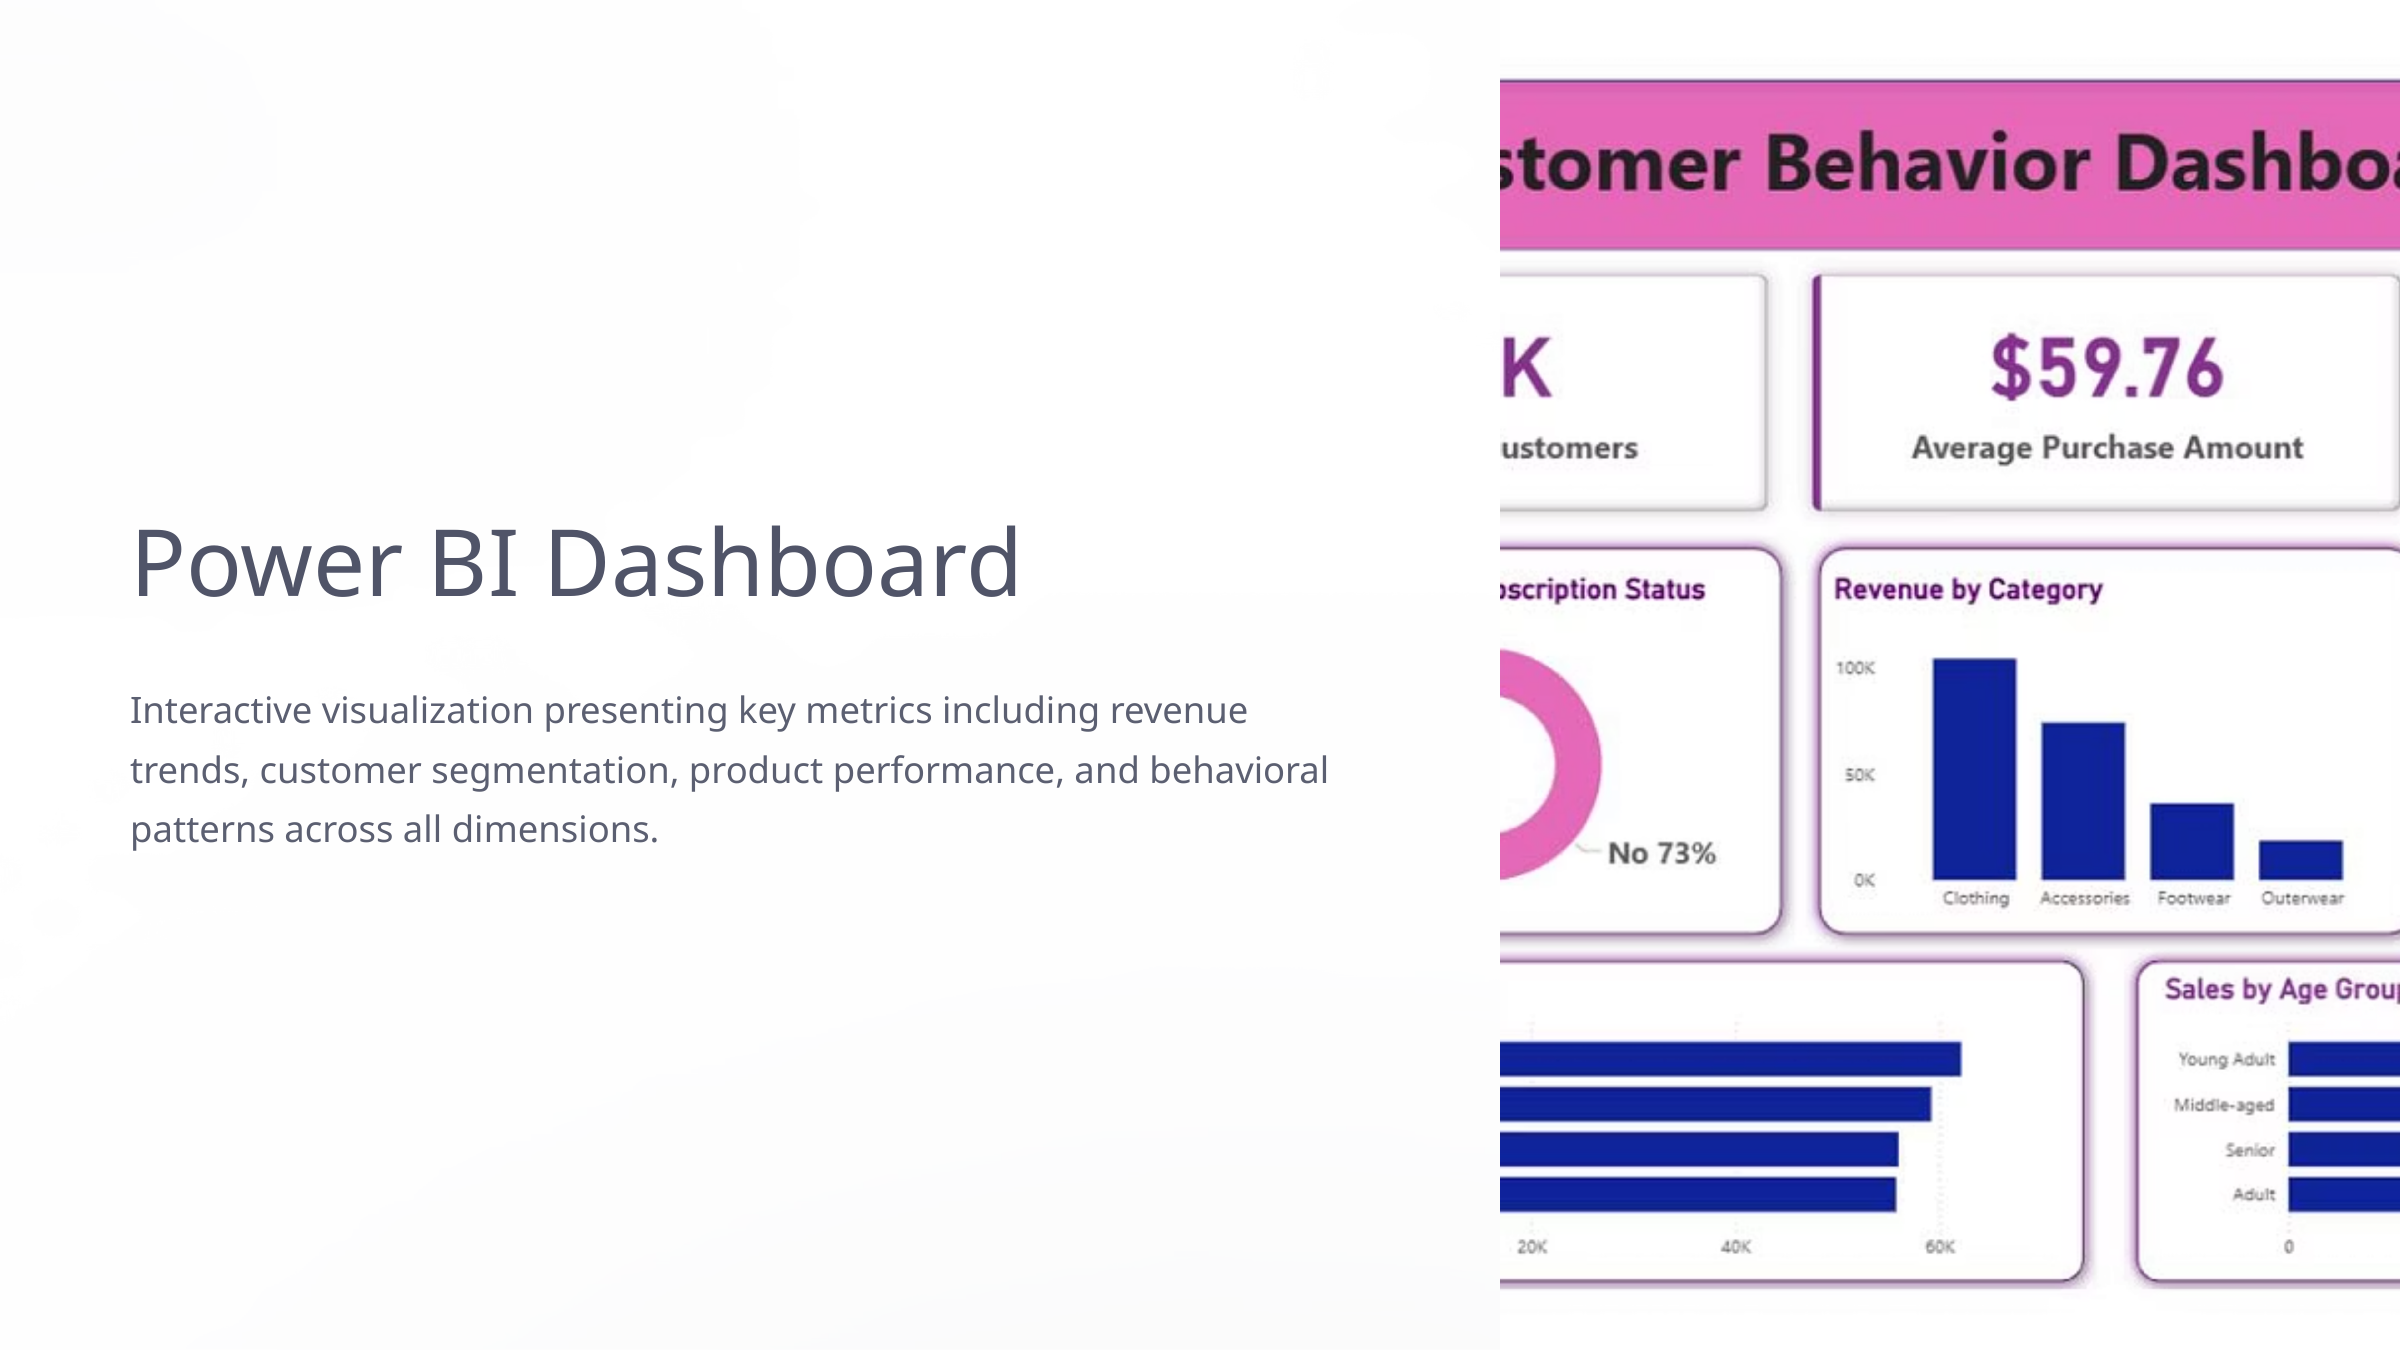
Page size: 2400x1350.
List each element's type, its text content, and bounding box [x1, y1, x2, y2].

text_box Interactive visualization presenting key metrics including revenue trends, customer segmentation, product performance, and behavioral patterns across all dimensions. [130, 671, 1370, 851]
picture [1499, 0, 2400, 1350]
text_box Power BI Dashboard [130, 499, 1061, 616]
